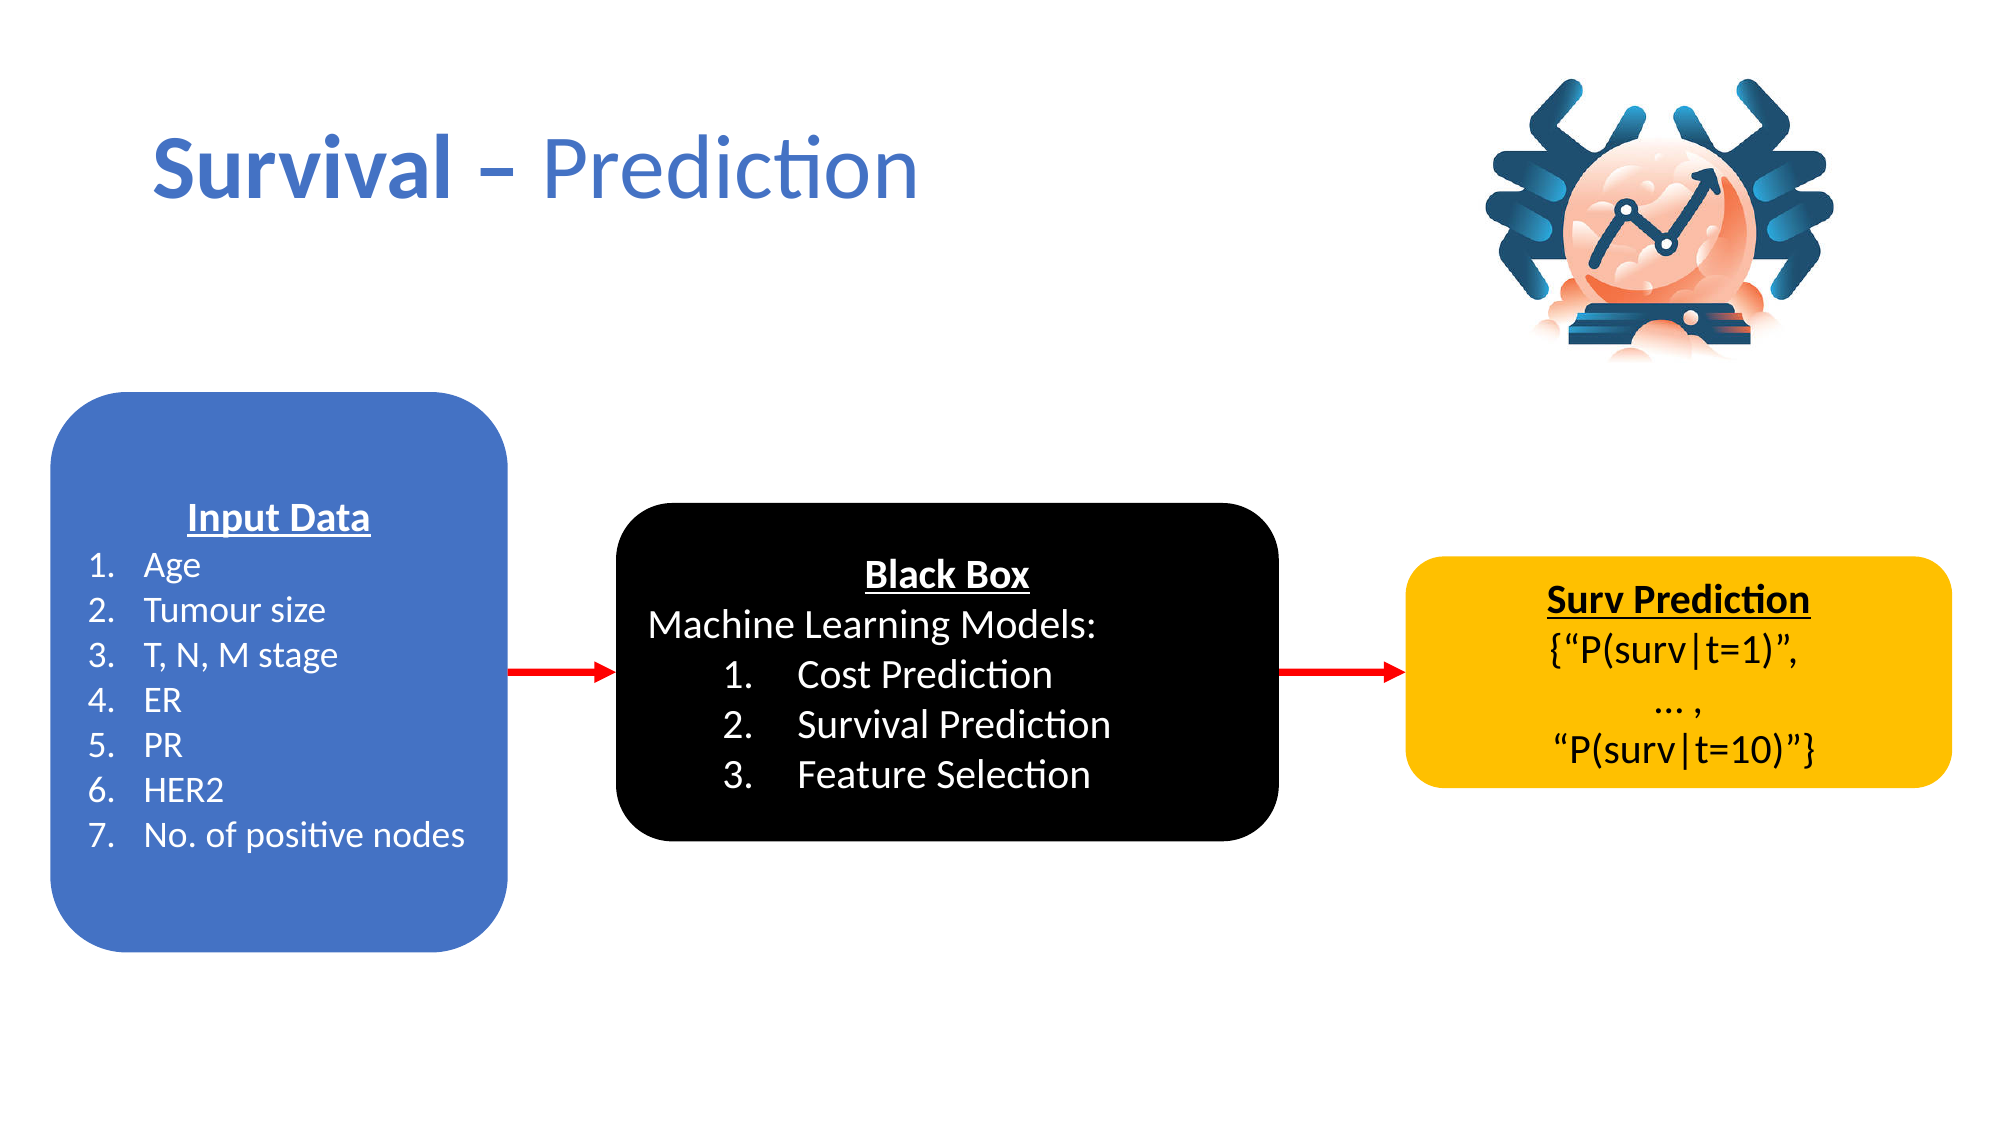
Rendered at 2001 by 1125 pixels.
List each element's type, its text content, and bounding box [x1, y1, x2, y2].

picture [1415, 59, 1904, 385]
text_box Surv Prediction {“P(surv|t=1)”, … , “P(surv|t=10)”} [1404, 555, 1954, 790]
text_box Black Box Machine Learning Models: Cost Prediction Survival Prediction Feature Selection [615, 501, 1280, 843]
title Survival – Prediction [137, 59, 1415, 278]
text_box Input Data Age Tumour size T, N, M stage ER PR HER2 No. of positive nodes [49, 390, 509, 954]
